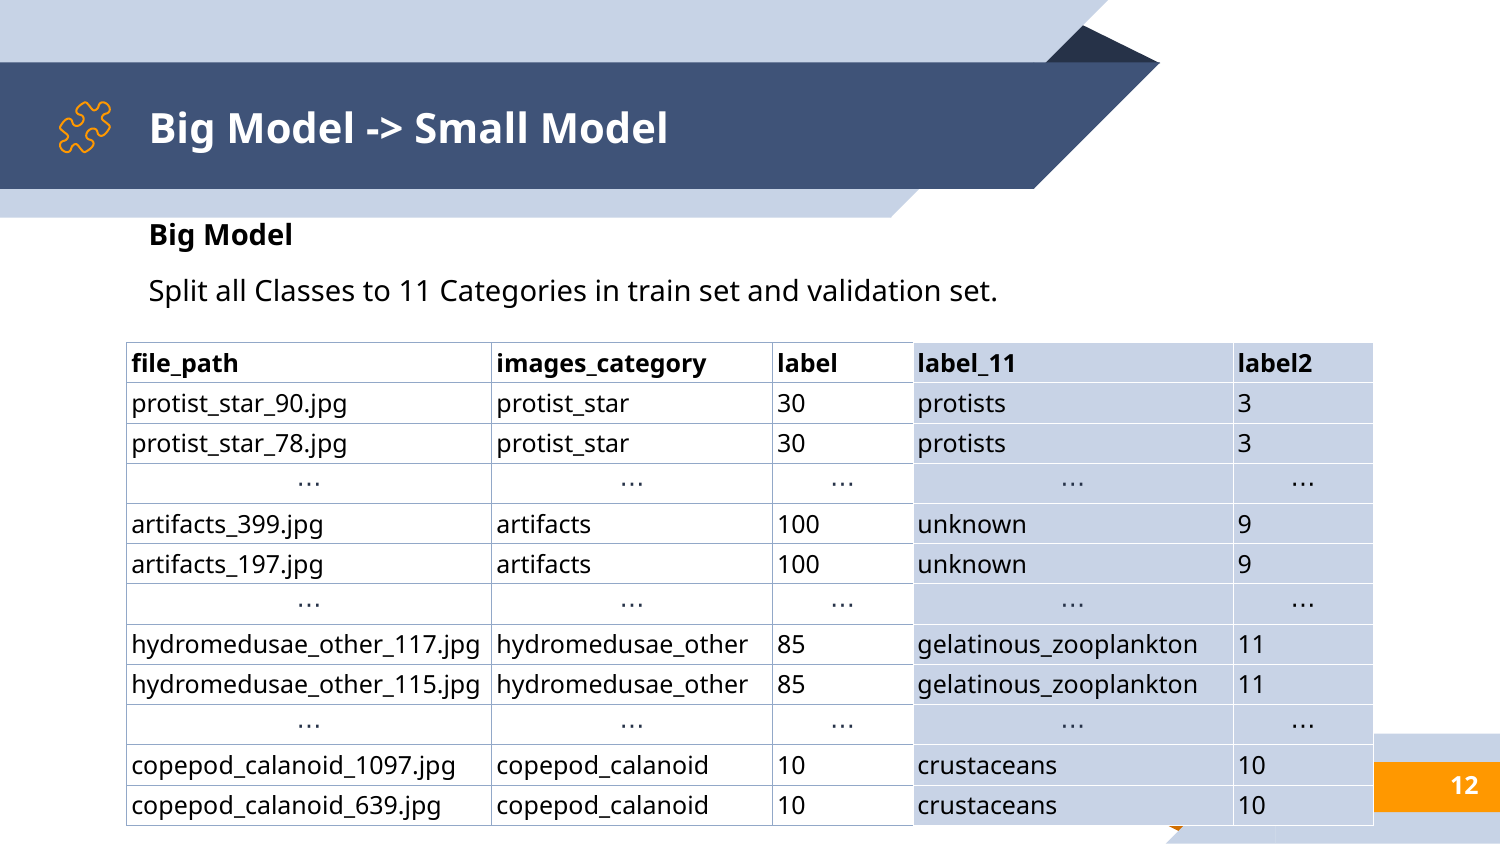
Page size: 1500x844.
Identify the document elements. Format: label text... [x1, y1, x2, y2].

table_cell 10 [773, 745, 913, 785]
table_cell ⋯ [914, 705, 1233, 744]
table_cell ⋯ [492, 584, 772, 624]
table_cell ⋯ [127, 584, 491, 624]
table_cell gelatinous_zooplankton [914, 665, 1233, 704]
table_cell hydromedusae_other_117.jpg [127, 625, 491, 664]
table_cell 10 [1234, 745, 1373, 785]
table_cell hydromedusae_other [492, 625, 772, 664]
table_header label2 [1234, 343, 1373, 382]
table_cell protists [914, 383, 1233, 423]
table_cell gelatinous_zooplankton [914, 625, 1233, 664]
table_cell unknown [914, 504, 1233, 543]
table_cell ⋯ [1234, 705, 1373, 744]
table_header label_11 [914, 343, 1233, 382]
table_cell 85 [773, 625, 913, 664]
table_cell 9 [1234, 544, 1373, 583]
table_cell 3 [1234, 383, 1373, 423]
table_header images_category [492, 370, 772, 382]
table_header label [773, 370, 913, 382]
table_cell 30 [773, 383, 913, 423]
table_cell artifacts_197.jpg [127, 544, 491, 583]
text_box Big Model Split all Classes to 11 Categories in train set and validation set. [133, 201, 1209, 370]
table_cell copepod_calanoid [492, 786, 772, 825]
table_cell protist_star [492, 424, 772, 463]
table_cell hydromedusae_other_115.jpg [127, 665, 491, 704]
table_cell 85 [773, 665, 913, 704]
table_cell 11 [1234, 625, 1373, 664]
table_cell ⋯ [914, 464, 1233, 503]
table_cell ⋯ [1234, 464, 1373, 503]
table_cell 100 [773, 544, 913, 583]
table_header file_path [127, 343, 491, 382]
table_cell ⋯ [773, 584, 913, 624]
table_cell protists [914, 424, 1233, 463]
table_cell ⋯ [127, 464, 491, 503]
table_cell artifacts [492, 544, 772, 583]
table_cell crustaceans [914, 745, 1233, 785]
table_cell 3 [1234, 424, 1373, 463]
table_cell protist_star [492, 383, 772, 423]
table_cell protist_star_78.jpg [127, 424, 491, 463]
table_cell ⋯ [492, 705, 772, 744]
table_cell 10 [773, 786, 913, 825]
table_cell copepod_calanoid [492, 745, 772, 785]
table_cell crustaceans [914, 786, 1233, 825]
table_cell ⋯ [1234, 584, 1373, 624]
table_cell protist_star_90.jpg [127, 383, 491, 423]
table_cell hydromedusae_other [492, 665, 772, 704]
table_cell unknown [914, 544, 1233, 583]
table_cell copepod_calanoid_639.jpg [127, 786, 491, 825]
title Big Model -> Small Model [133, 64, 997, 190]
table_cell artifacts [492, 504, 772, 543]
table_cell ⋯ [492, 464, 772, 503]
table_cell 9 [1234, 504, 1373, 543]
slide_number 12 [1374, 760, 1494, 813]
table_cell ⋯ [773, 705, 913, 744]
table_cell artifacts_399.jpg [127, 504, 491, 543]
table_cell ⋯ [773, 464, 913, 503]
table_cell ⋯ [127, 705, 491, 744]
table_cell 10 [1234, 786, 1373, 825]
table_cell 100 [773, 504, 913, 543]
table_cell copepod_calanoid_1097.jpg [127, 745, 491, 785]
table_cell 11 [1234, 665, 1373, 704]
table_cell ⋯ [914, 584, 1233, 624]
table_cell 30 [773, 424, 913, 463]
